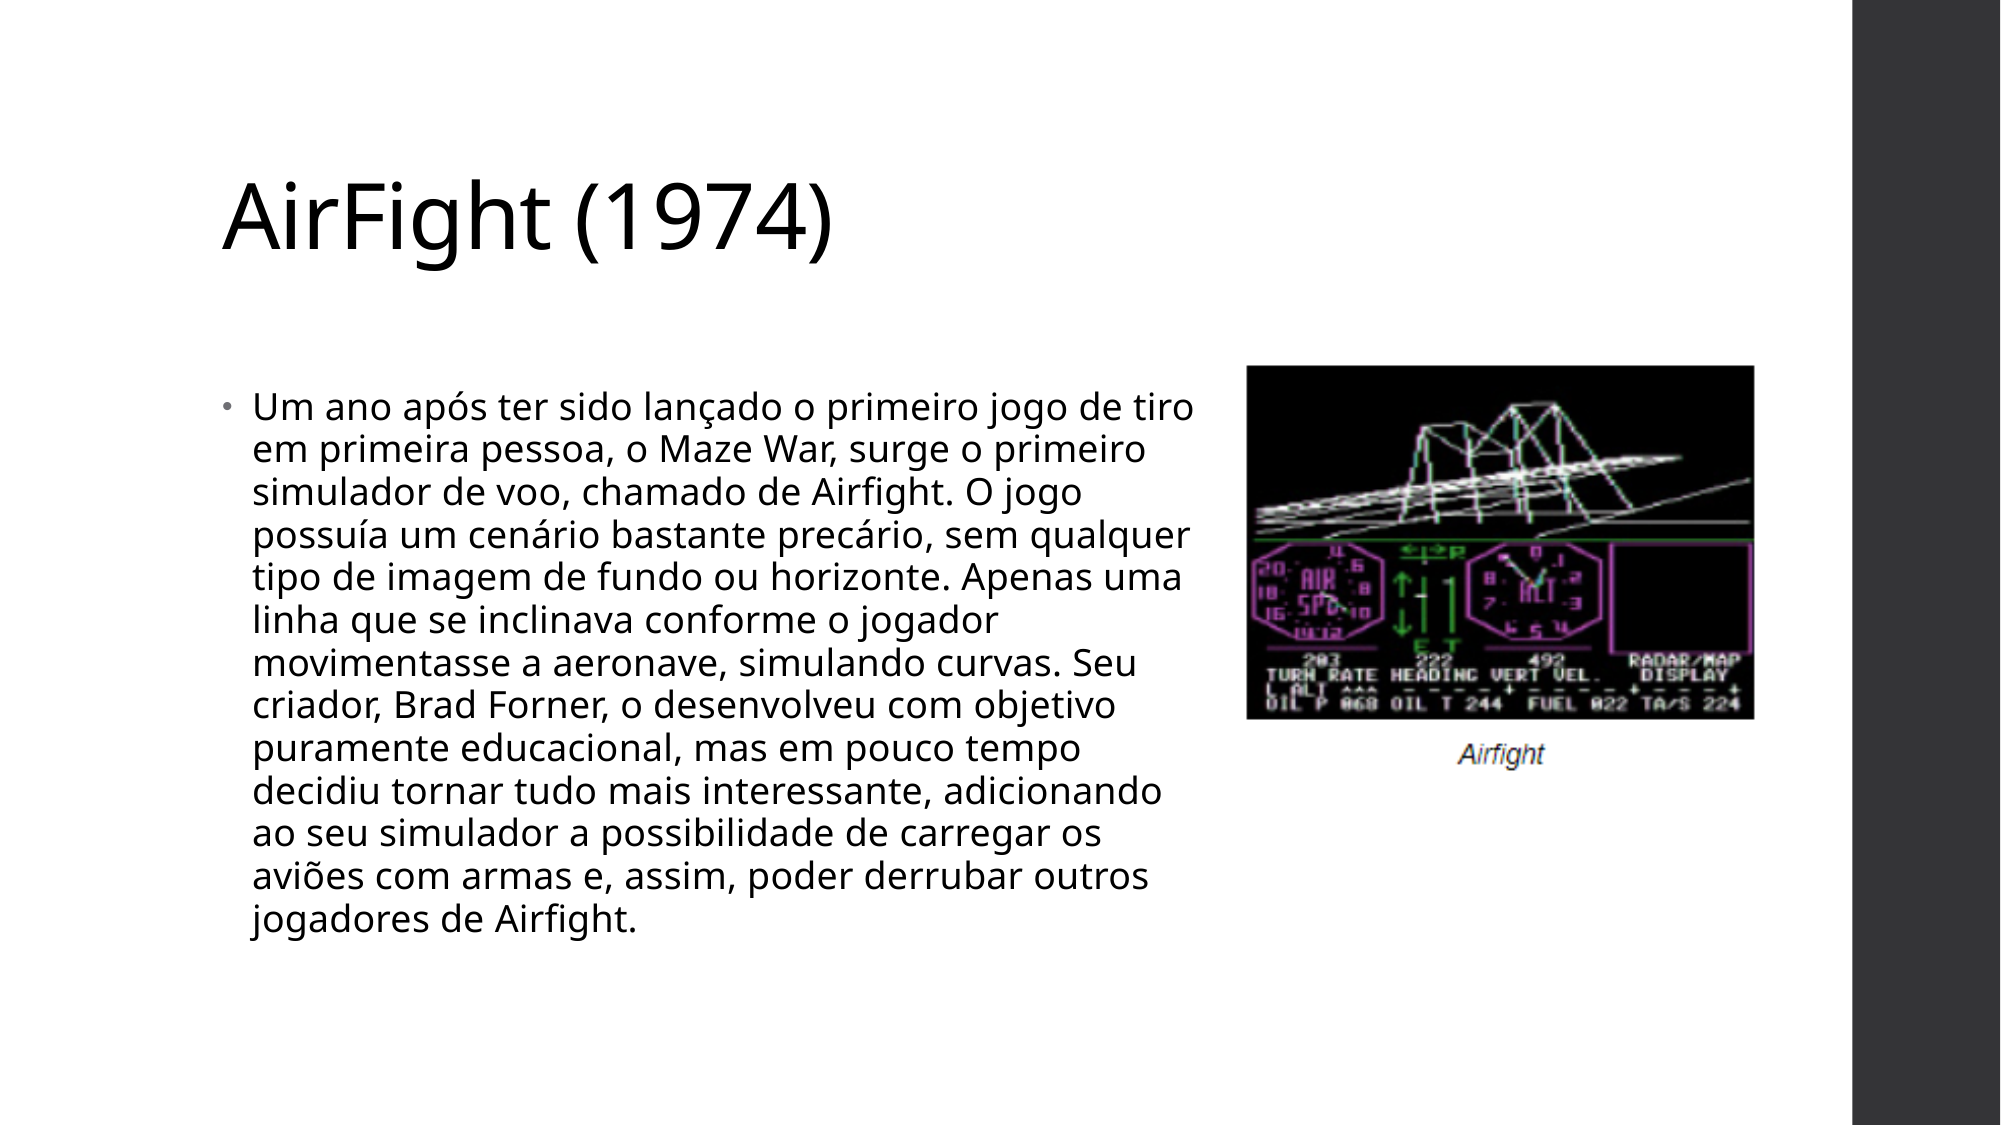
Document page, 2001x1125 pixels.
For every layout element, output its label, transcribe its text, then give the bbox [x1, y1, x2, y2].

picture [1230, 360, 1771, 785]
title AirFight (1974) [206, 60, 1797, 278]
list Um ano após ter sido lançado o primeiro jogo de tiro em primeira pessoa, o Maze War, surge o primeiro simulador de voo, chamado de Airfight. O jogo possuía um cenário bastante precário, sem qualquer tipo de imagem de fundo ou horizonte. Apenas uma linha que se inclinava conforme o jogador movimentasse a aeronave, simulando curvas. Seu criador, Brad Forner, o desenvolveu com objetivo puramente educacional, mas em pouco tempo decidiu tornar tudo mais interessante, adicionando ao seu simulador a possibilidade de carregar os aviões com armas e, assim, poder derrubar outros jogadores de Airfight. [206, 299, 1214, 1014]
